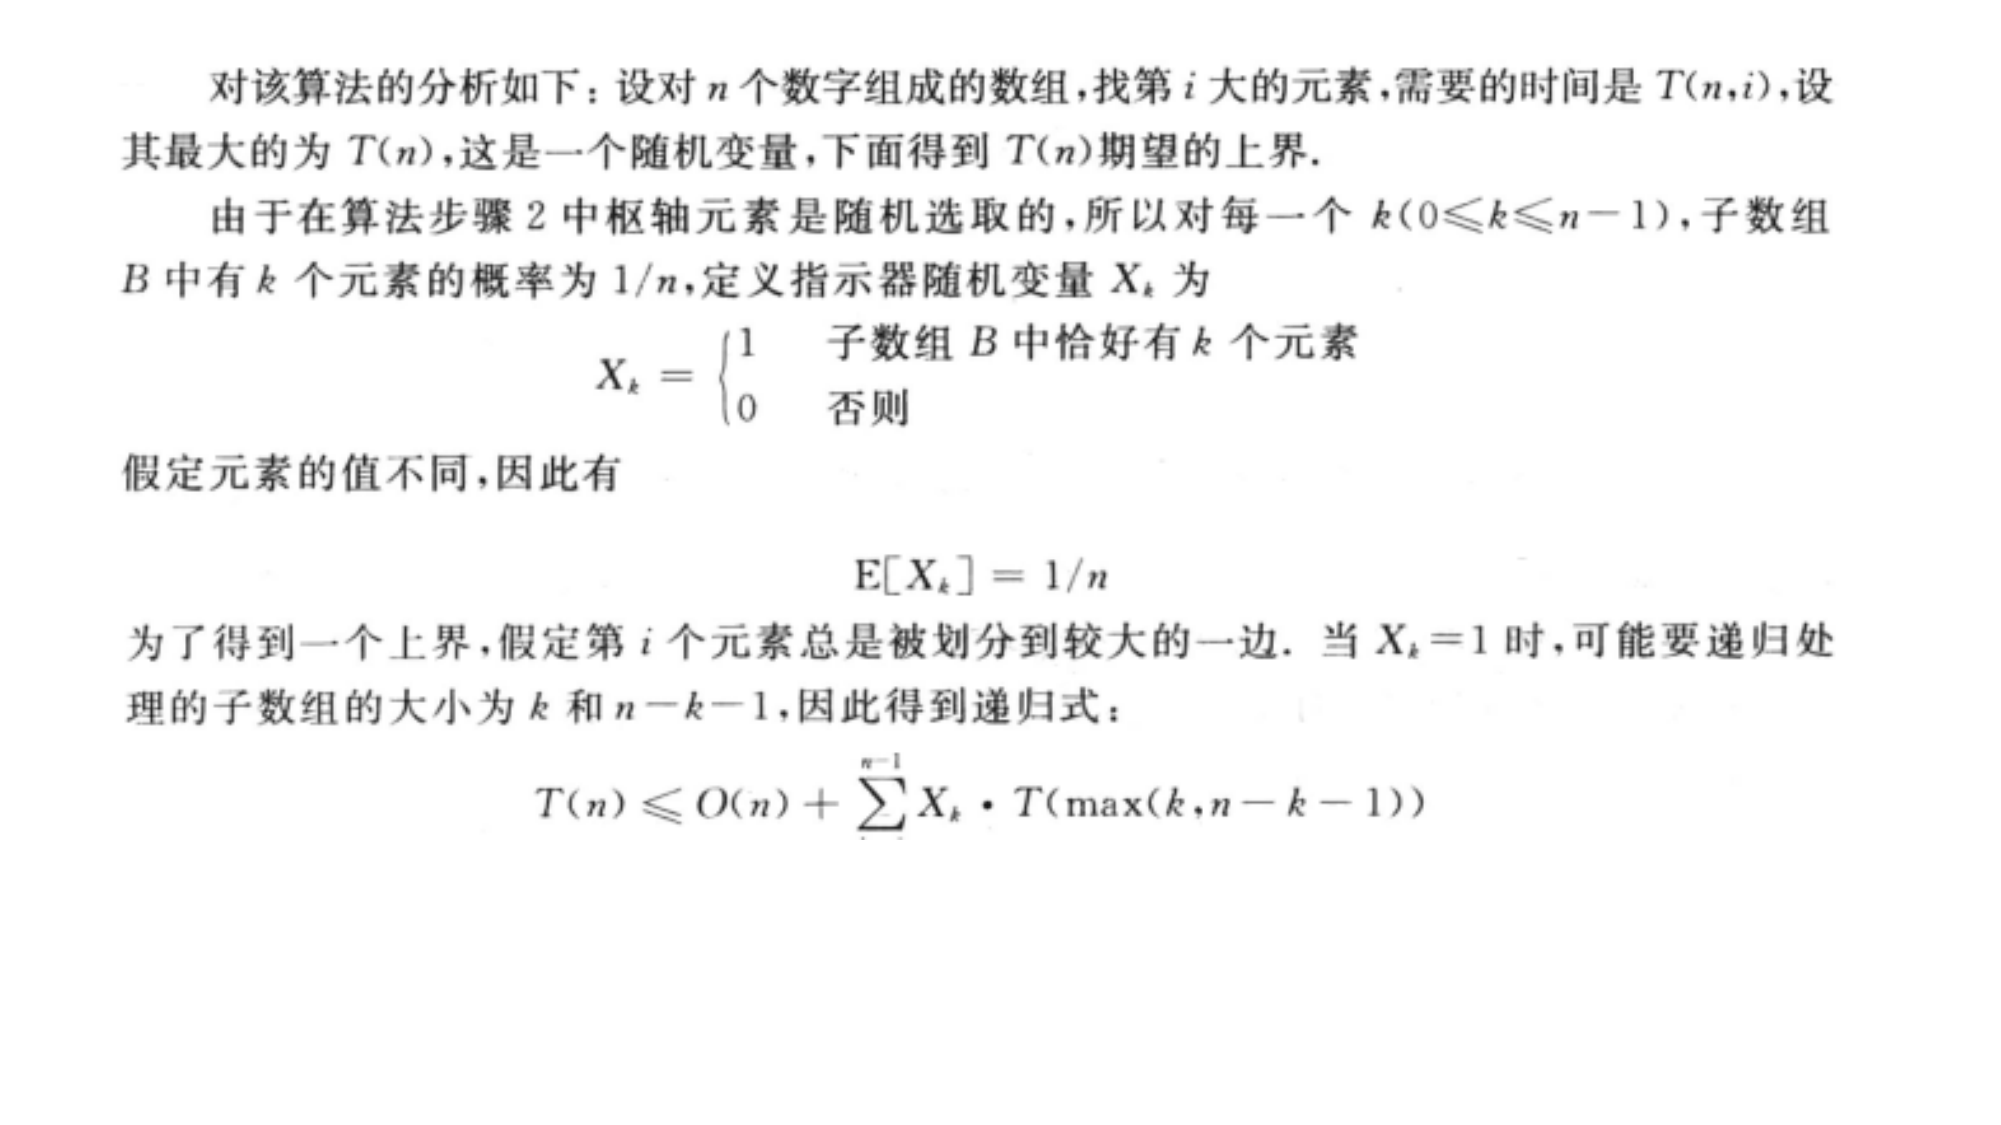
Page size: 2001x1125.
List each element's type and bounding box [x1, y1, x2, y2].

picture [65, 51, 1886, 841]
